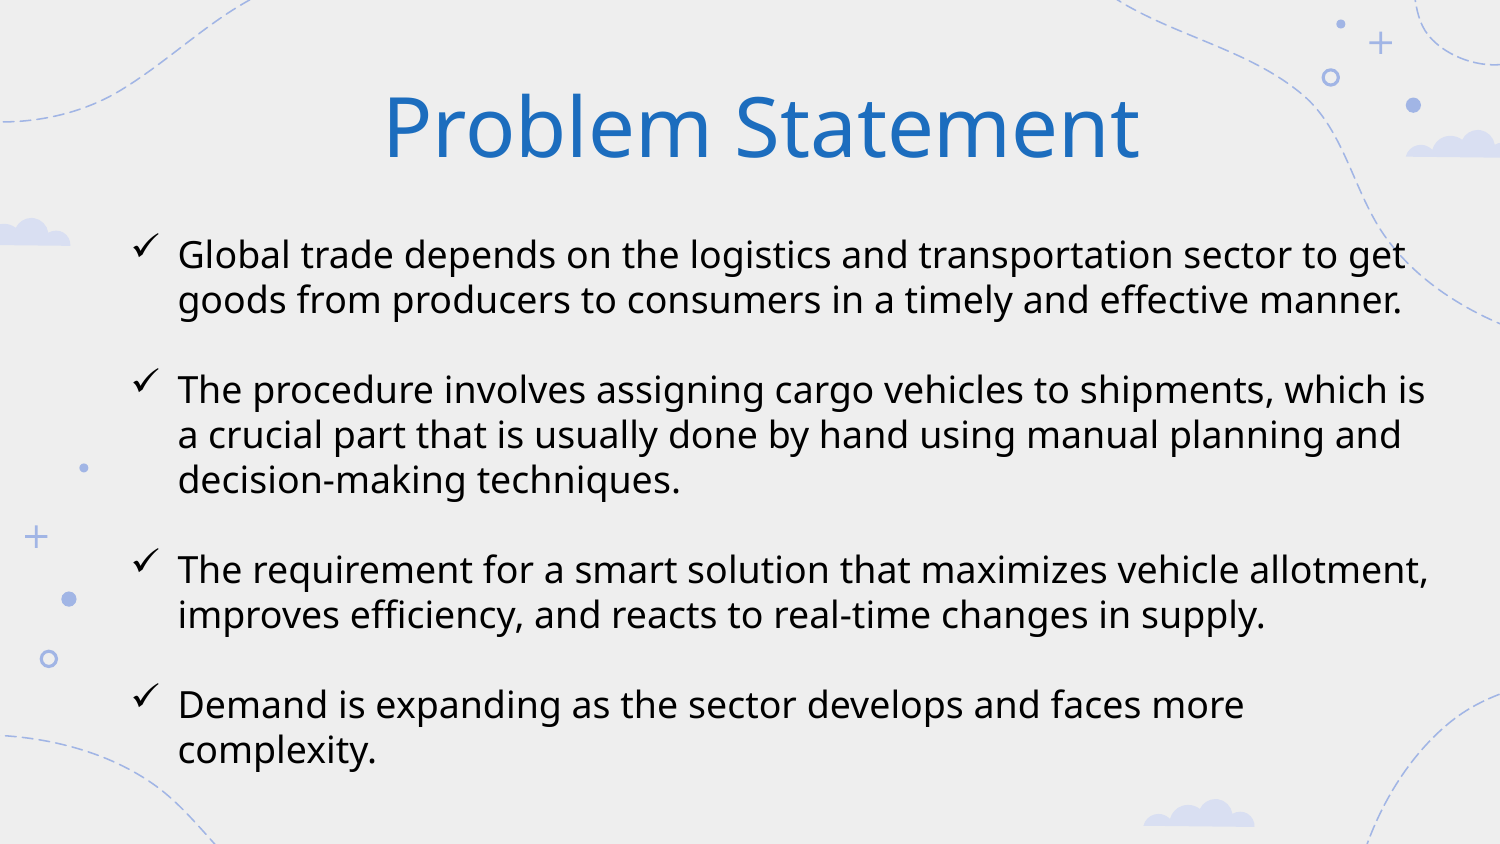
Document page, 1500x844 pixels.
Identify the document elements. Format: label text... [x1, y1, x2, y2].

title Problem Statement [367, 59, 1180, 154]
text_box Global trade depends on the logistics and transportation sector to get goods from producers to consumers in a timely and effective manner. The procedure involves assigning cargo vehicles to shipments, which is a crucial part that is usually done by hand using manual planning and decision-making techniques. The requirement for a smart solution that maximizes vehicle allotment, improves efficiency, and reacts to real-time changes in supply. Demand is expanding as the sector develops and faces more complexity. [115, 223, 1459, 779]
